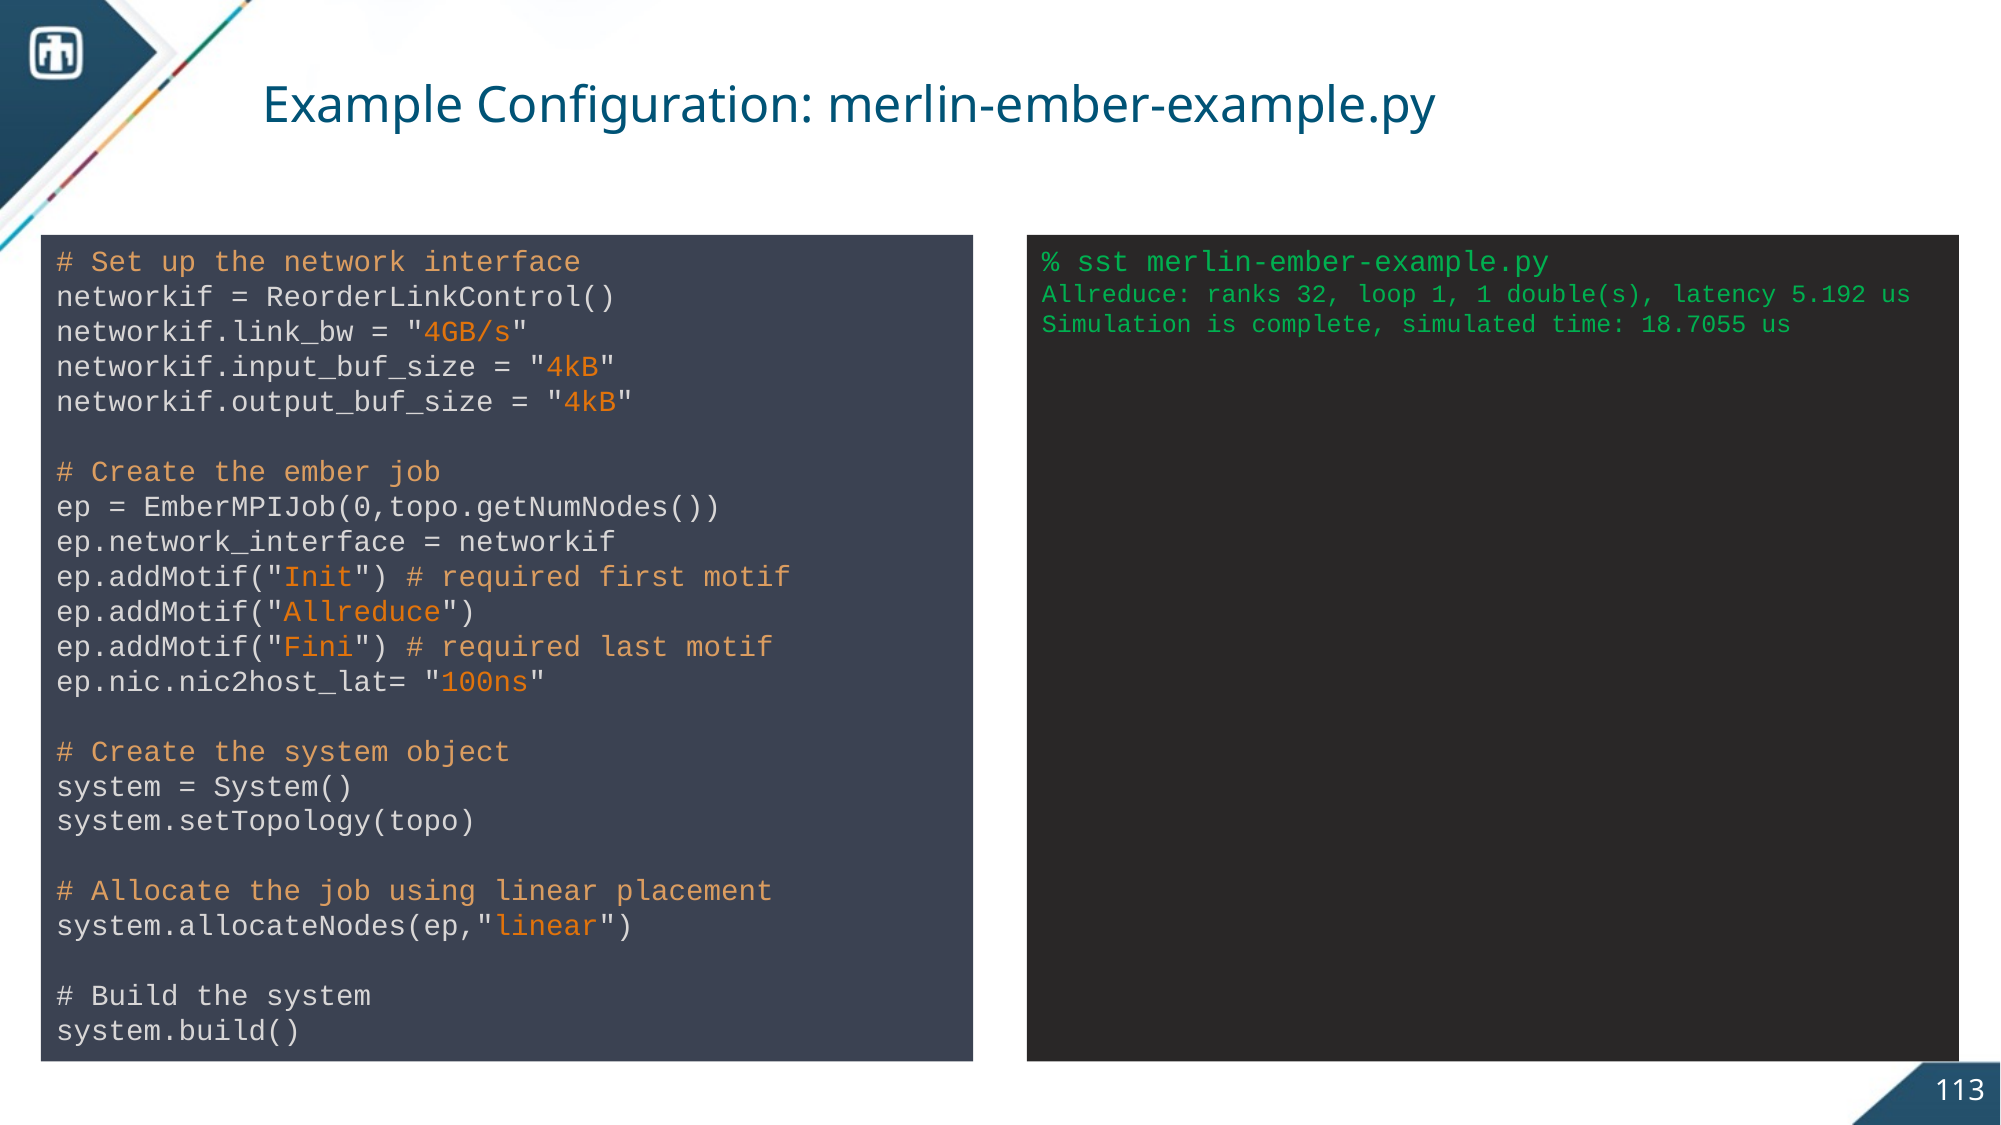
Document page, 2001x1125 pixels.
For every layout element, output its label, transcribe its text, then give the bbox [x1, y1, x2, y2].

text_box # Set up the network interface networkif = ReorderLinkControl() networkif.link_bw = "4GB/s" networkif.input_buf_size = "4kB" networkif.output_buf_size = "4kB" # Create the ember job ep = EmberMPIJob(0,topo.getNumNodes()) ep.network_interface = networkif ep.addMotif("Init") # required first motif ep.addMotif("Allreduce") ep.addMotif("Fini") # required last motif ep.nic.nic2host_lat= "100ns" # Create the system object system = System() system.setTopology(topo) # Allocate the job using linear placement system.allocateNodes(ep,"linear") # Build the system system.build() [40, 234, 974, 1062]
title Example Configuration: merlin-ember-example.py [262, 42, 1919, 170]
text_box % sst merlin-ember-example.py Allreduce: ranks 32, loop 1, 1 double(s), latency 5.192 us Simulation is complete, simulated time: 18.7055 us [1026, 234, 1959, 1062]
slide_number 113 [1919, 1061, 2000, 1122]
picture [0, 0, 2001, 1125]
